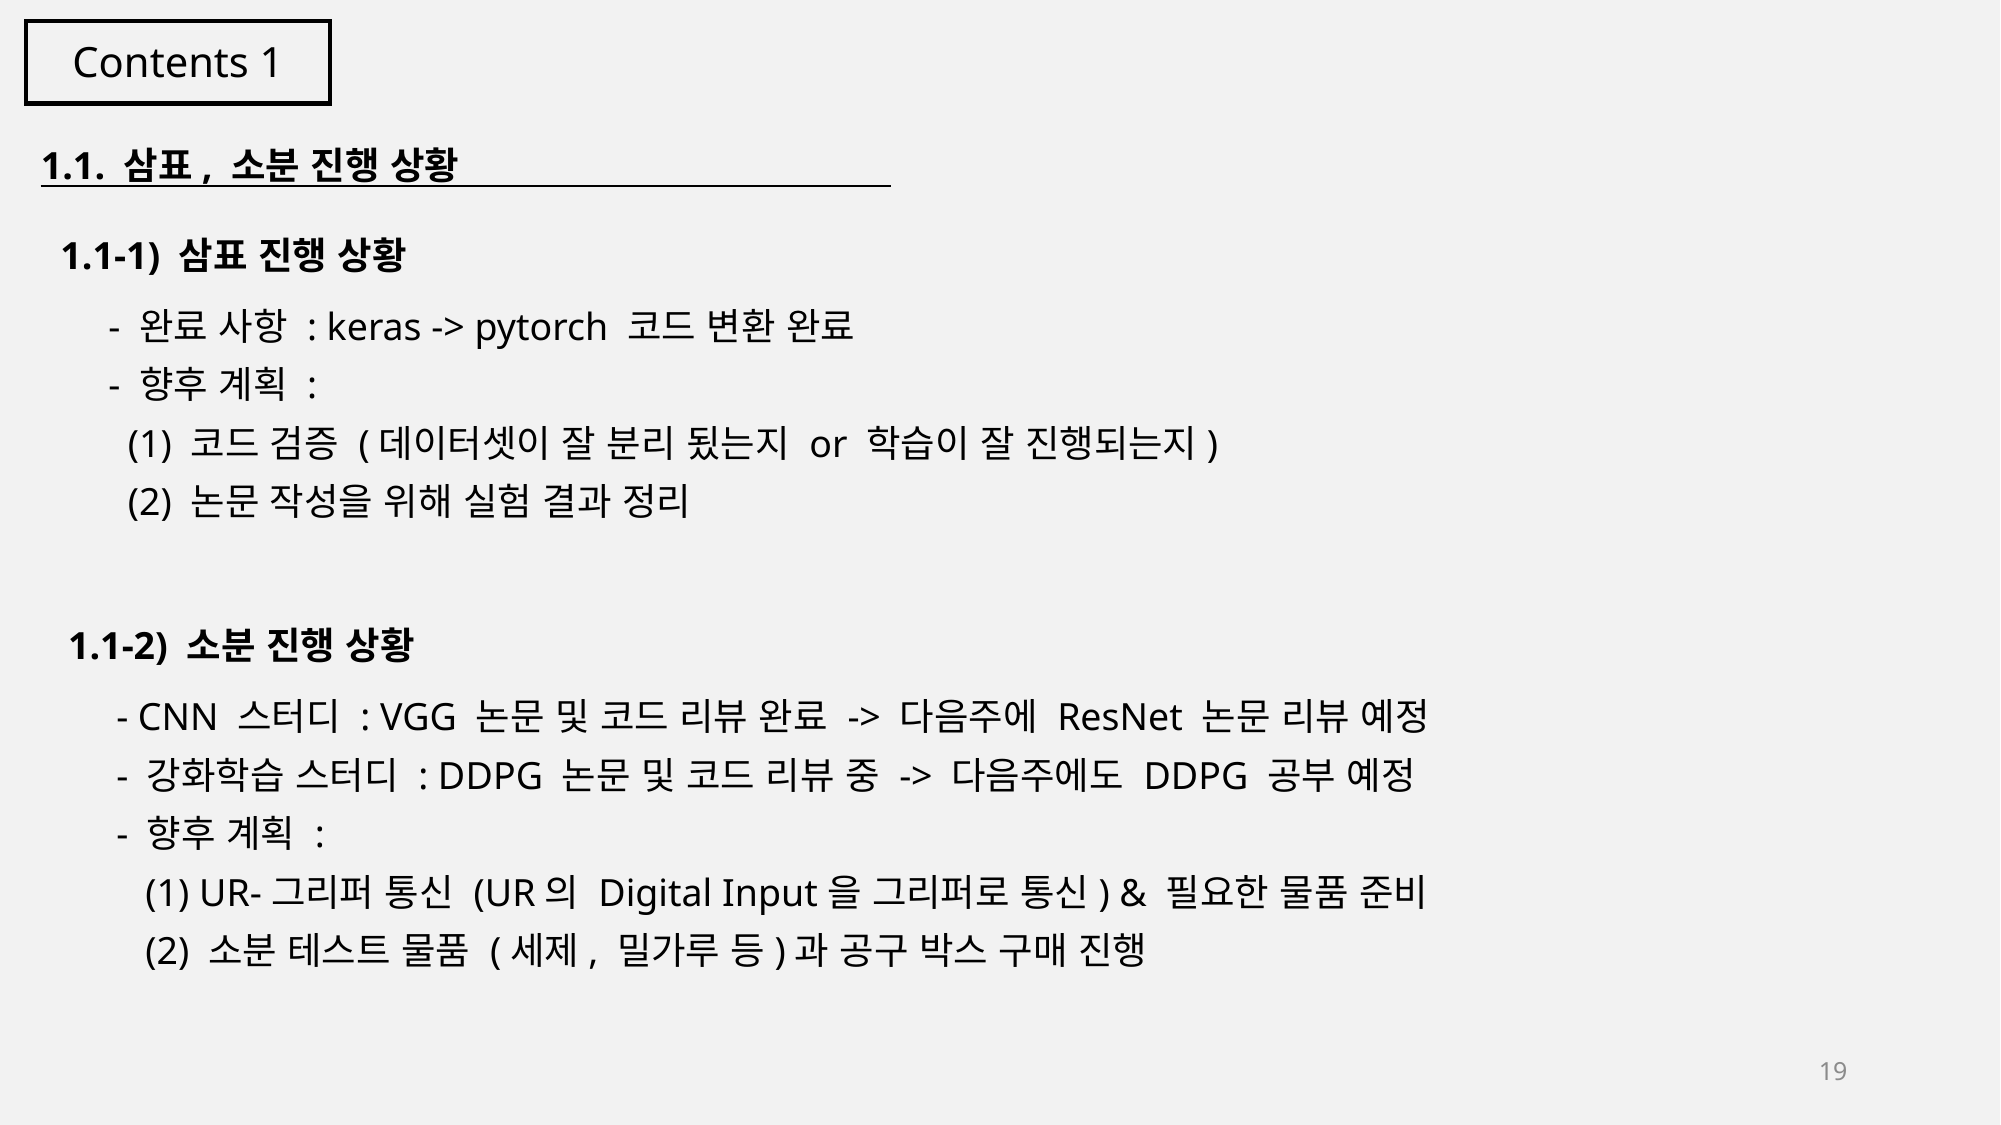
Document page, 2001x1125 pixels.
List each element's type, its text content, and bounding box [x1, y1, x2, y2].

slide_number 19 [1412, 1042, 1863, 1103]
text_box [26, 20, 330, 104]
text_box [26, 211, 1890, 530]
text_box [33, 601, 1898, 980]
text_box 1.1. 삼표, 소분 진행 상황 [26, 120, 1421, 194]
